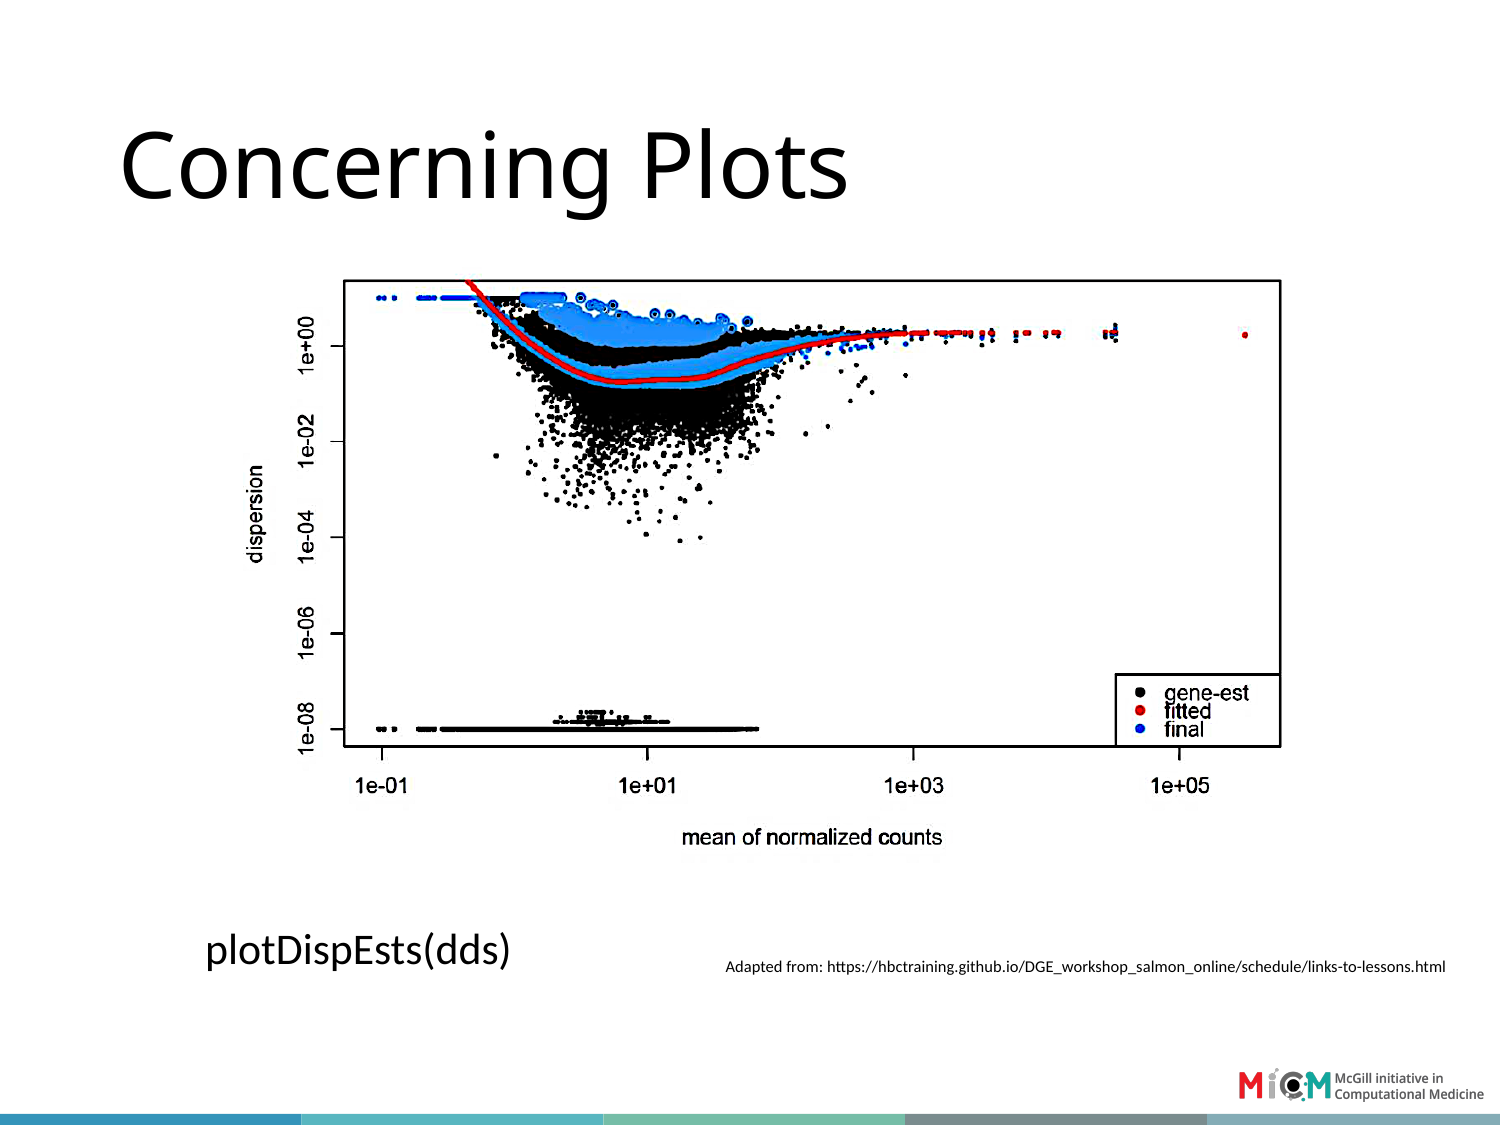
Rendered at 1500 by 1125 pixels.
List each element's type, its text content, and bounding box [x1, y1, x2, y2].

text_box plotDispEsts(dds) [190, 912, 569, 981]
picture [191, 224, 1309, 872]
title Concerning Plots [103, 59, 1397, 278]
text_box Adapted from: https://hbctraining.github.io/DGE_workshop_salmon_online/schedule/links-to-lessons.html [710, 948, 1500, 984]
picture [1211, 1051, 1500, 1122]
